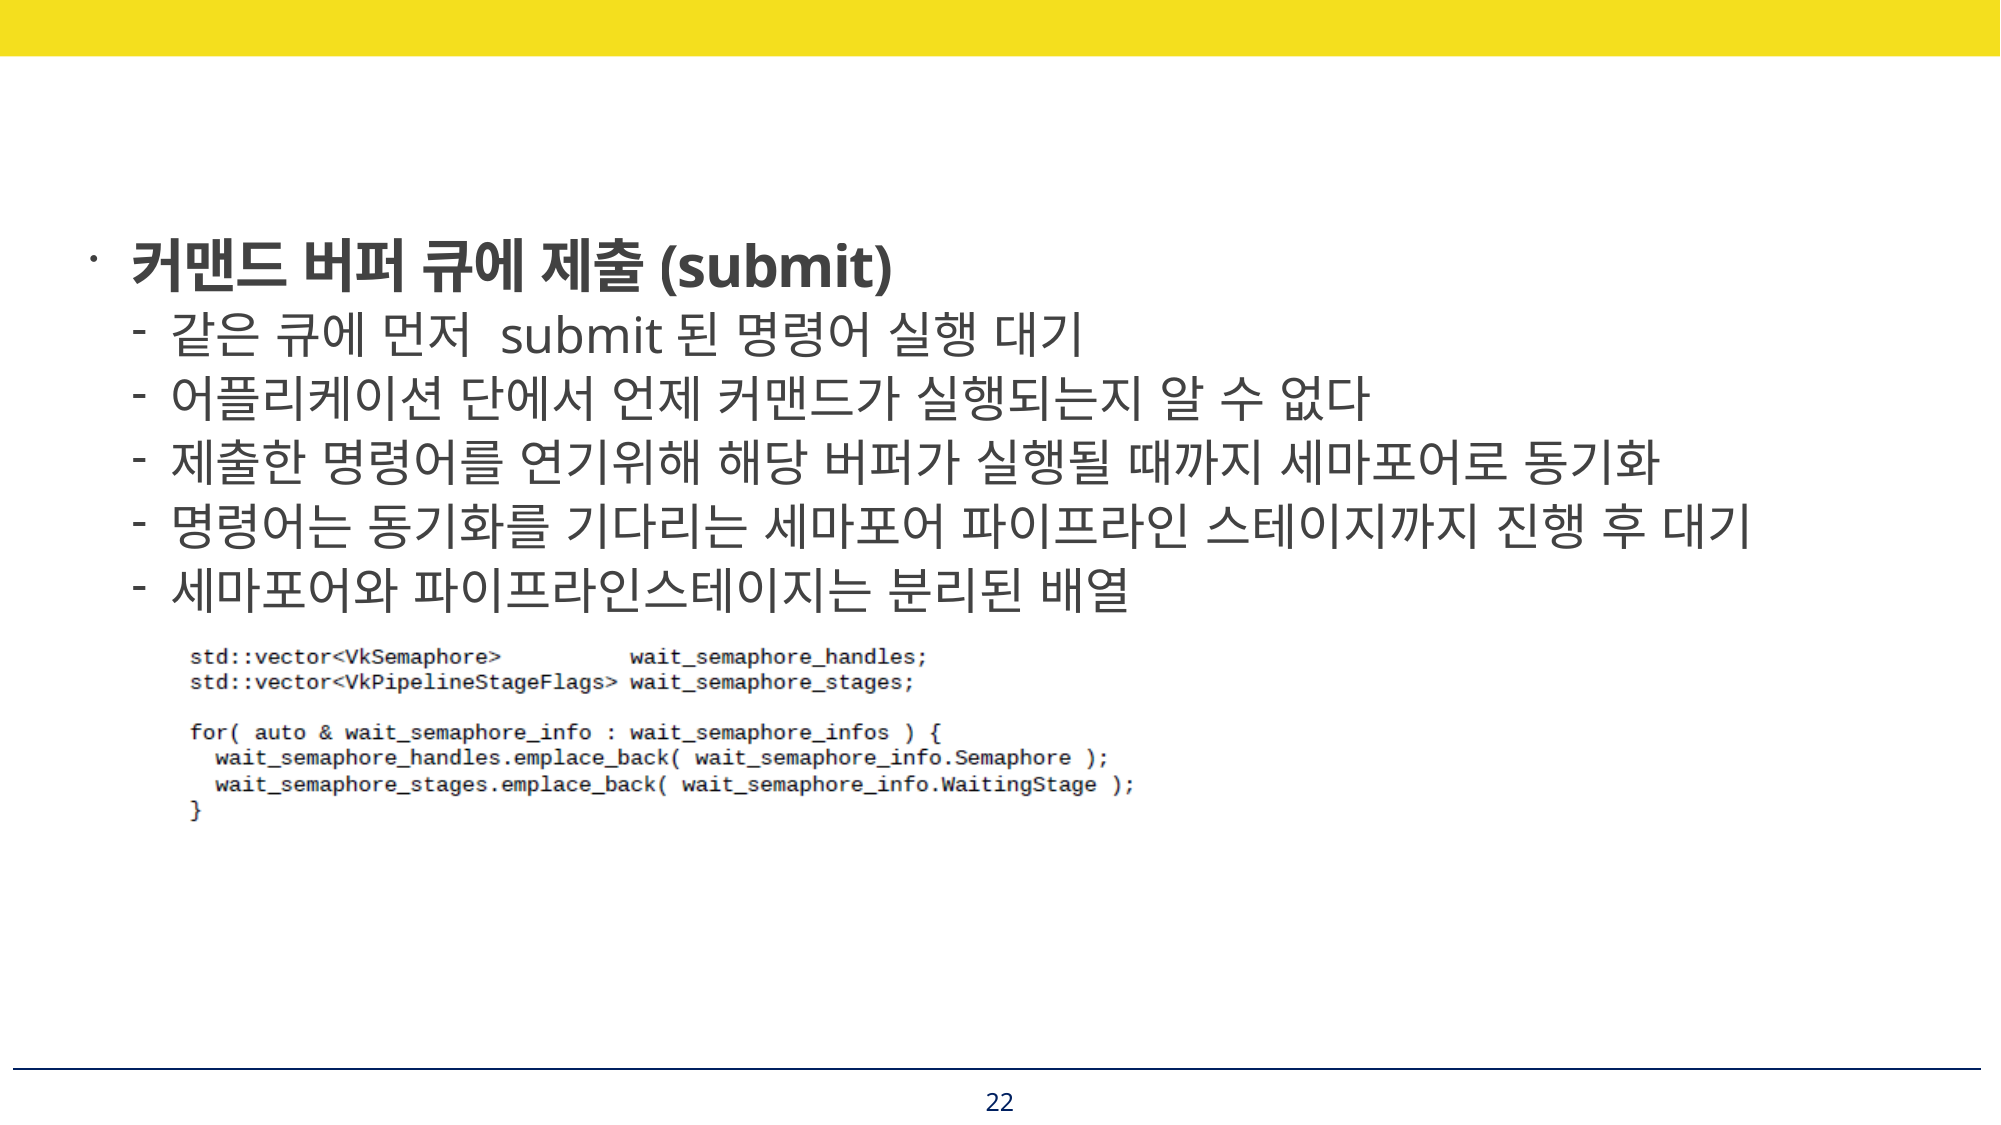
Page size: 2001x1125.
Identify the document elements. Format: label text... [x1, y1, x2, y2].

picture [183, 642, 1139, 845]
slide_number 22 [916, 1078, 1084, 1125]
list 커맨드 버퍼 큐에 제출(submit) 같은 큐에 먼저 submit된 명령어 실행 대기 어플리케이션 단에서 언제 커맨드가 실행되는지 알 수 없다 제출한 명령어를 연기위해 해당 버퍼가 실행될 때까지 세마포어로 동기화 명령어는 동기화를 기다리는 세마포어 파이프라인 스테이지까지 진행 후 대기 세마포어와 파이프라인스테이지는 분리된 배열 [85, 237, 1915, 1049]
